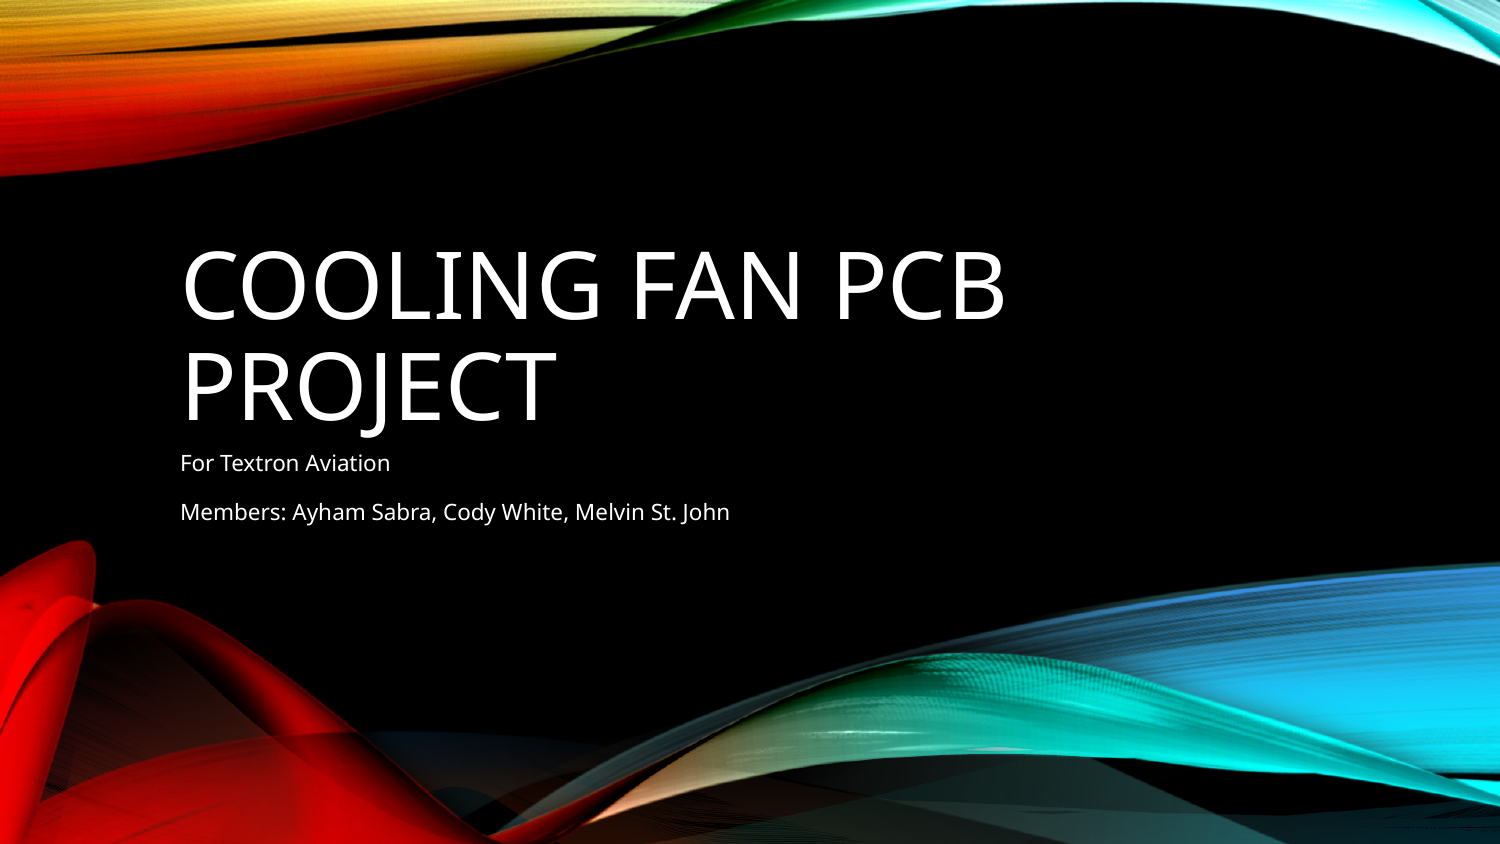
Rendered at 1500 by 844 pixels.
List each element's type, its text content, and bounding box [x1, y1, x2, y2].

subtitle For Textron Aviation Members: Ayham Sabra, Cody White, Melvin St. John [168, 446, 1332, 532]
title COOLING FAN PCB PROJECT [168, 221, 1332, 446]
picture [0, 0, 1500, 178]
picture [0, 538, 1500, 844]
